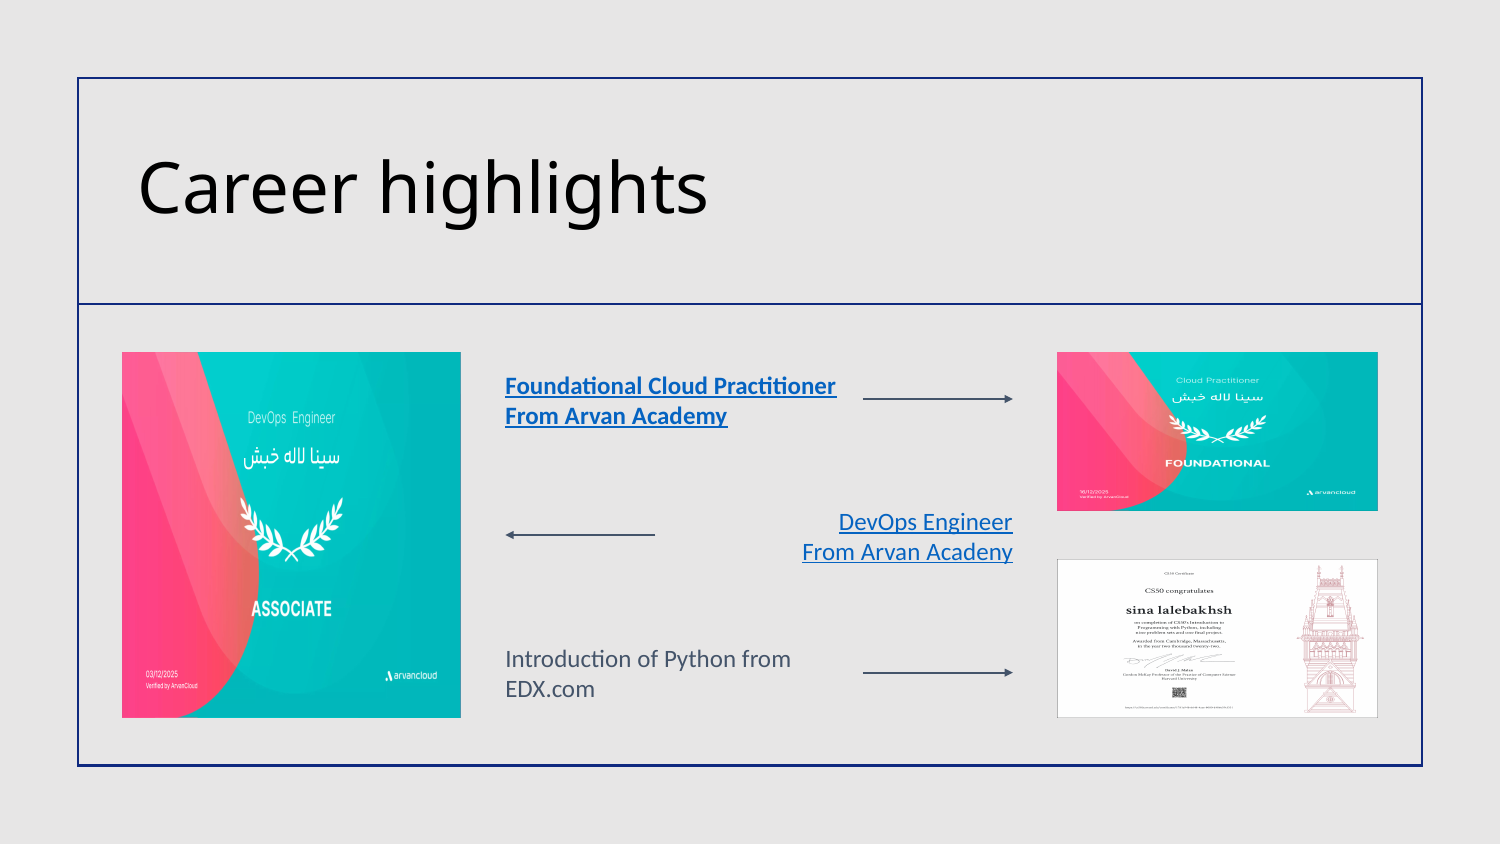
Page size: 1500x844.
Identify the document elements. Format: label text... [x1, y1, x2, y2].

picture [1057, 352, 1378, 511]
picture [1057, 559, 1378, 718]
list DevOps Engineer From Arvan Acadeny [691, 488, 1013, 582]
list Introduction of Python from EDX.com [505, 626, 827, 719]
picture [122, 352, 461, 718]
title Career highlights [122, 126, 1378, 256]
list Foundational Cloud Practitioner From Arvan Academy [505, 327, 880, 471]
